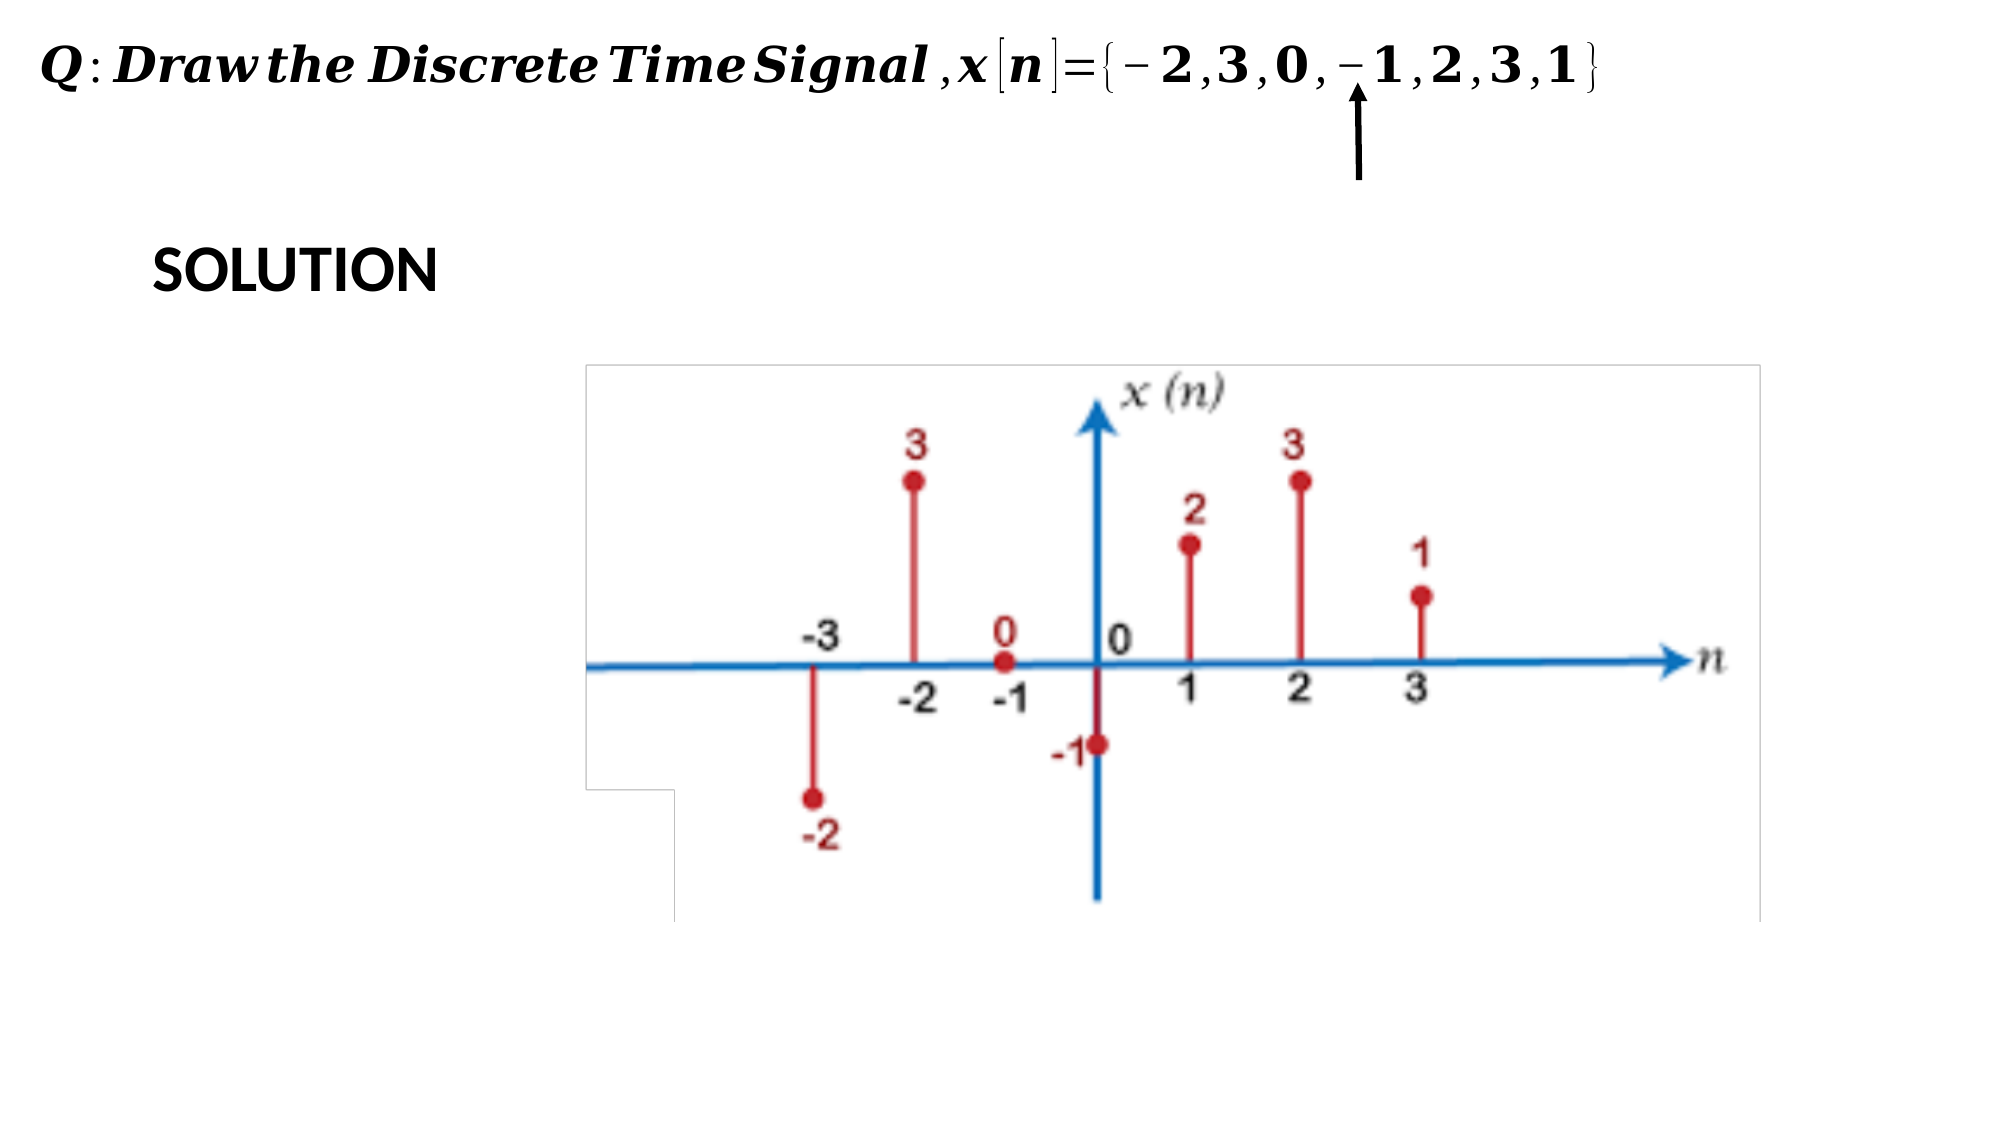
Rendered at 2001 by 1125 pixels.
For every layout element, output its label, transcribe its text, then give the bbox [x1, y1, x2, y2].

picture [511, 355, 1783, 922]
text_box SOLUTION [138, 217, 611, 313]
